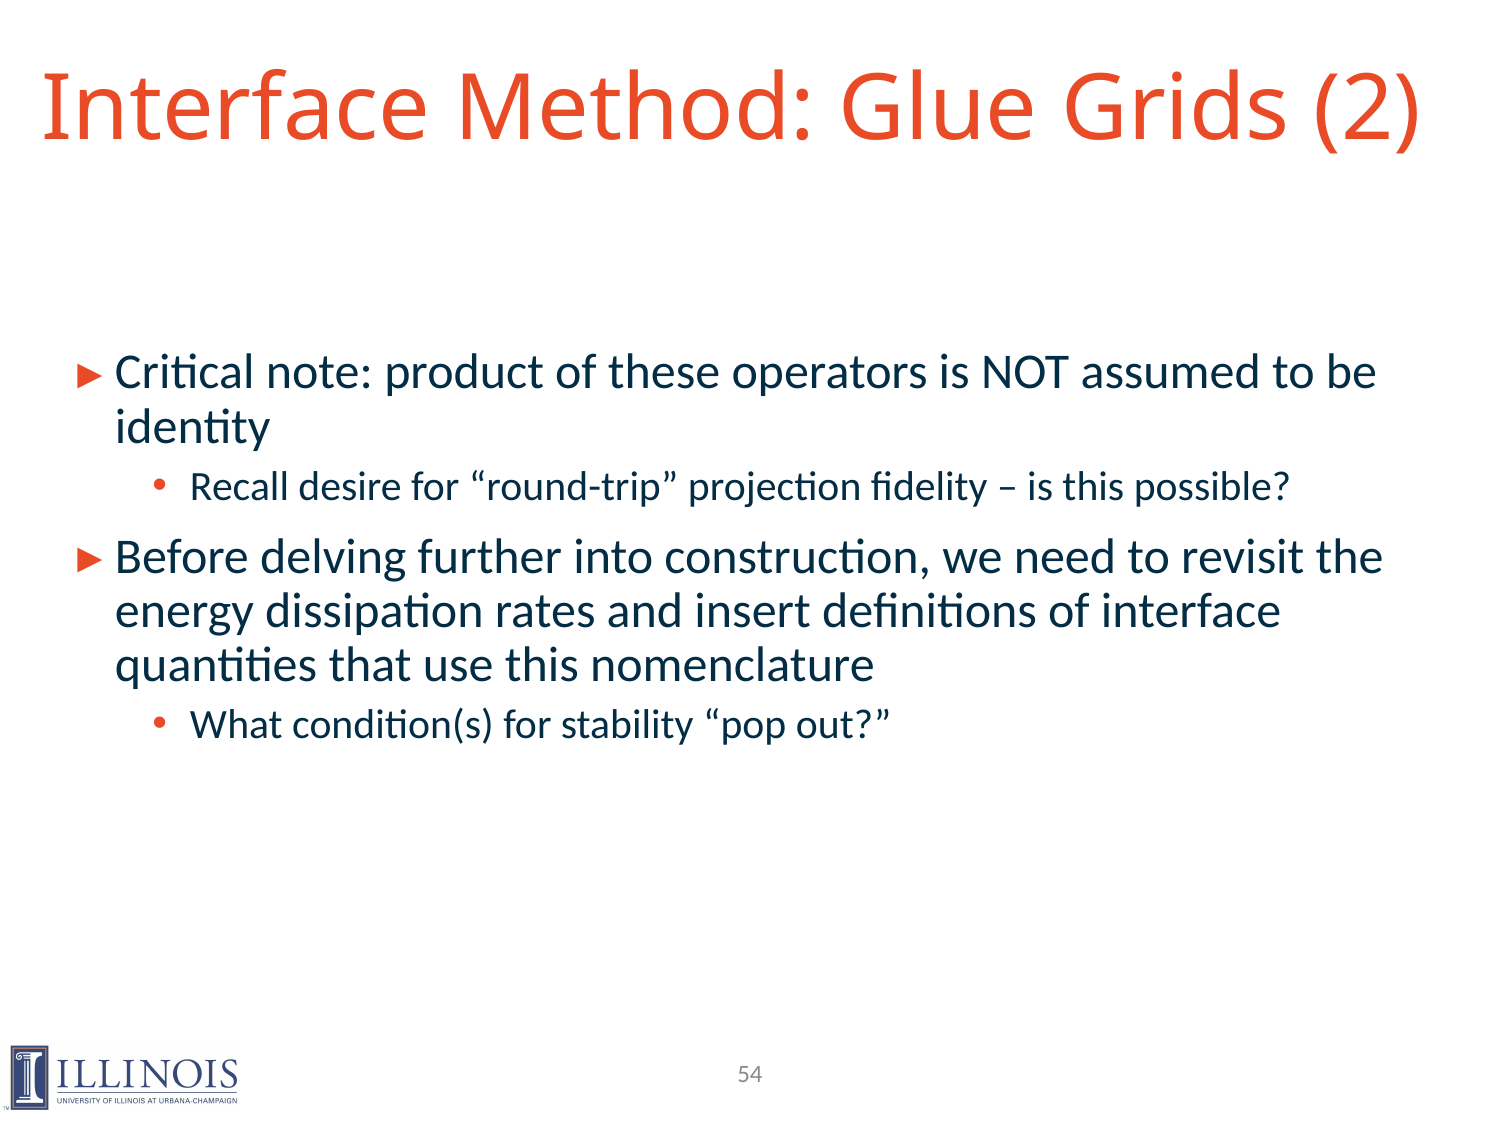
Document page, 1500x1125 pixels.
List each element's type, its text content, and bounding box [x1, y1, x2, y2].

slide_number 54 [718, 1042, 782, 1103]
text_box Critical note: product of these operators is NOT assumed to be identity Recall desire for “round-trip” projection fidelity – is this possible? Before delving further into construction, we need to revisit the energy dissipation rates and insert definitions of interface quantities that use this nomenclature What condition(s) for stability “pop out?” [62, 182, 1407, 1016]
title Interface Method: Glue Grids (2) [26, 36, 1438, 183]
picture [0, 1042, 241, 1113]
